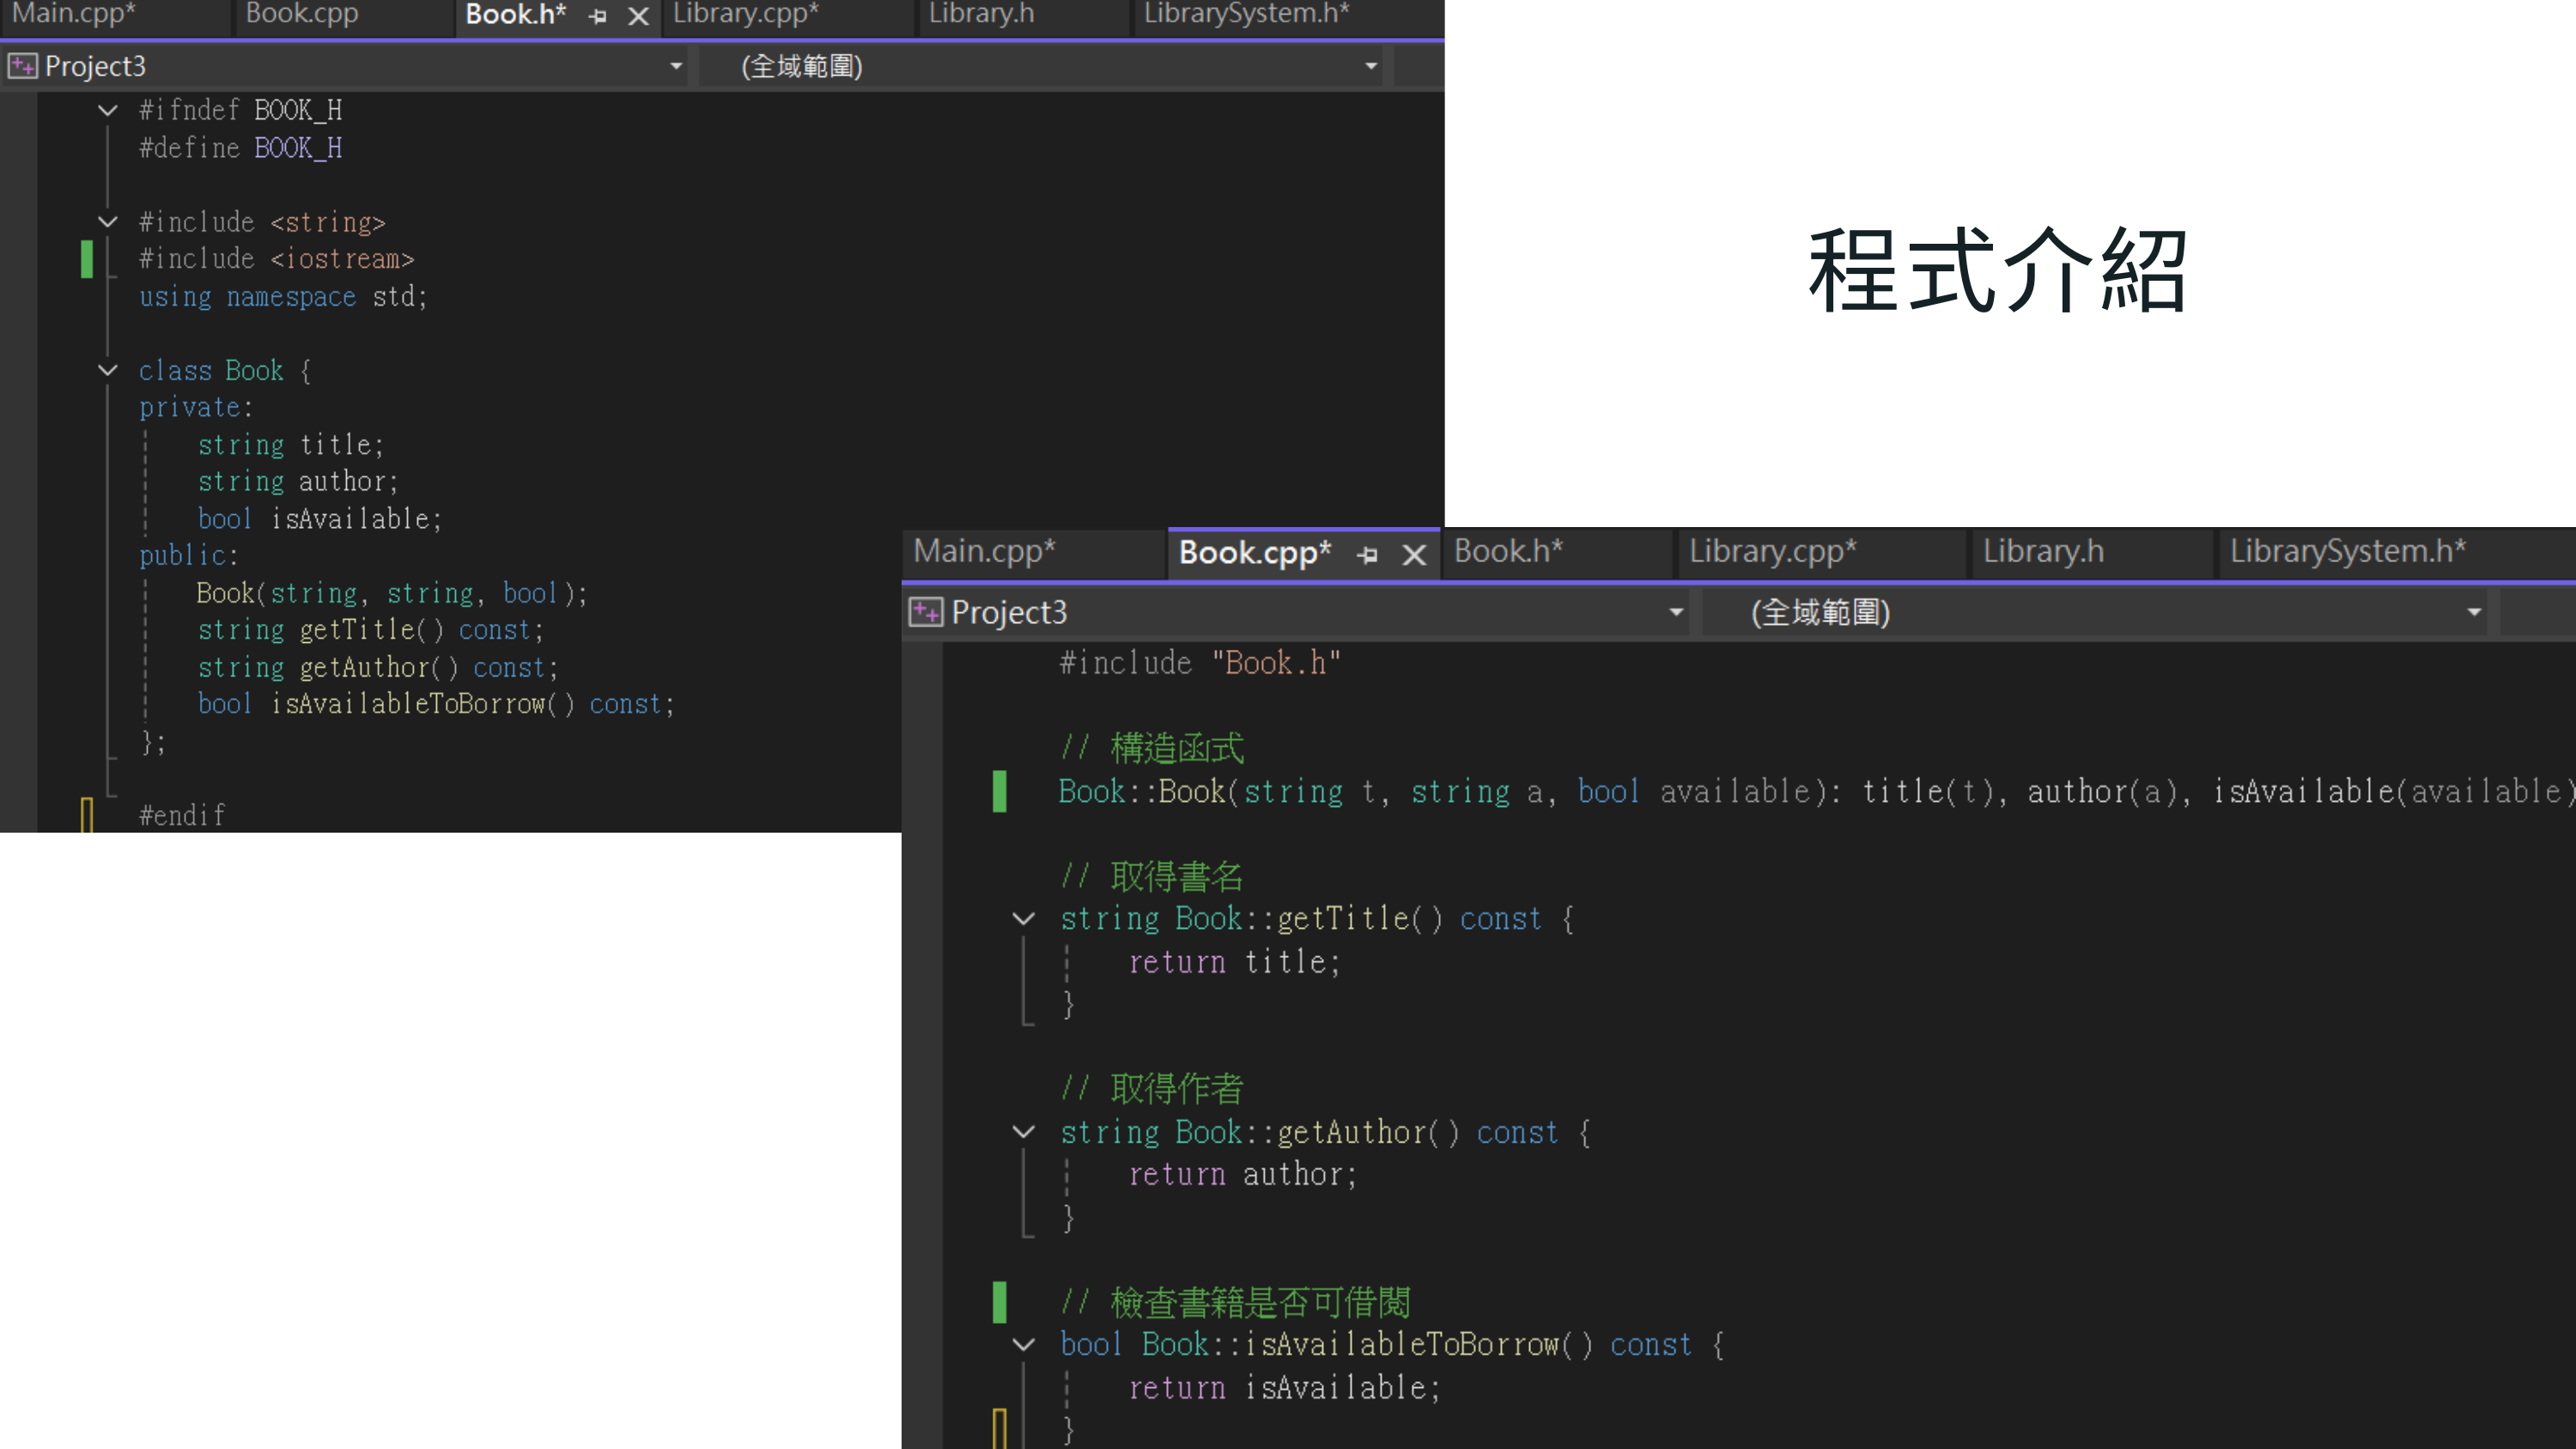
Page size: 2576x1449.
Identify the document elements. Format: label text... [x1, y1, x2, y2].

text_box [0, 0, 1445, 833]
text_box 程式介紹 [1238, 180, 2576, 324]
text_box [902, 527, 2576, 1449]
